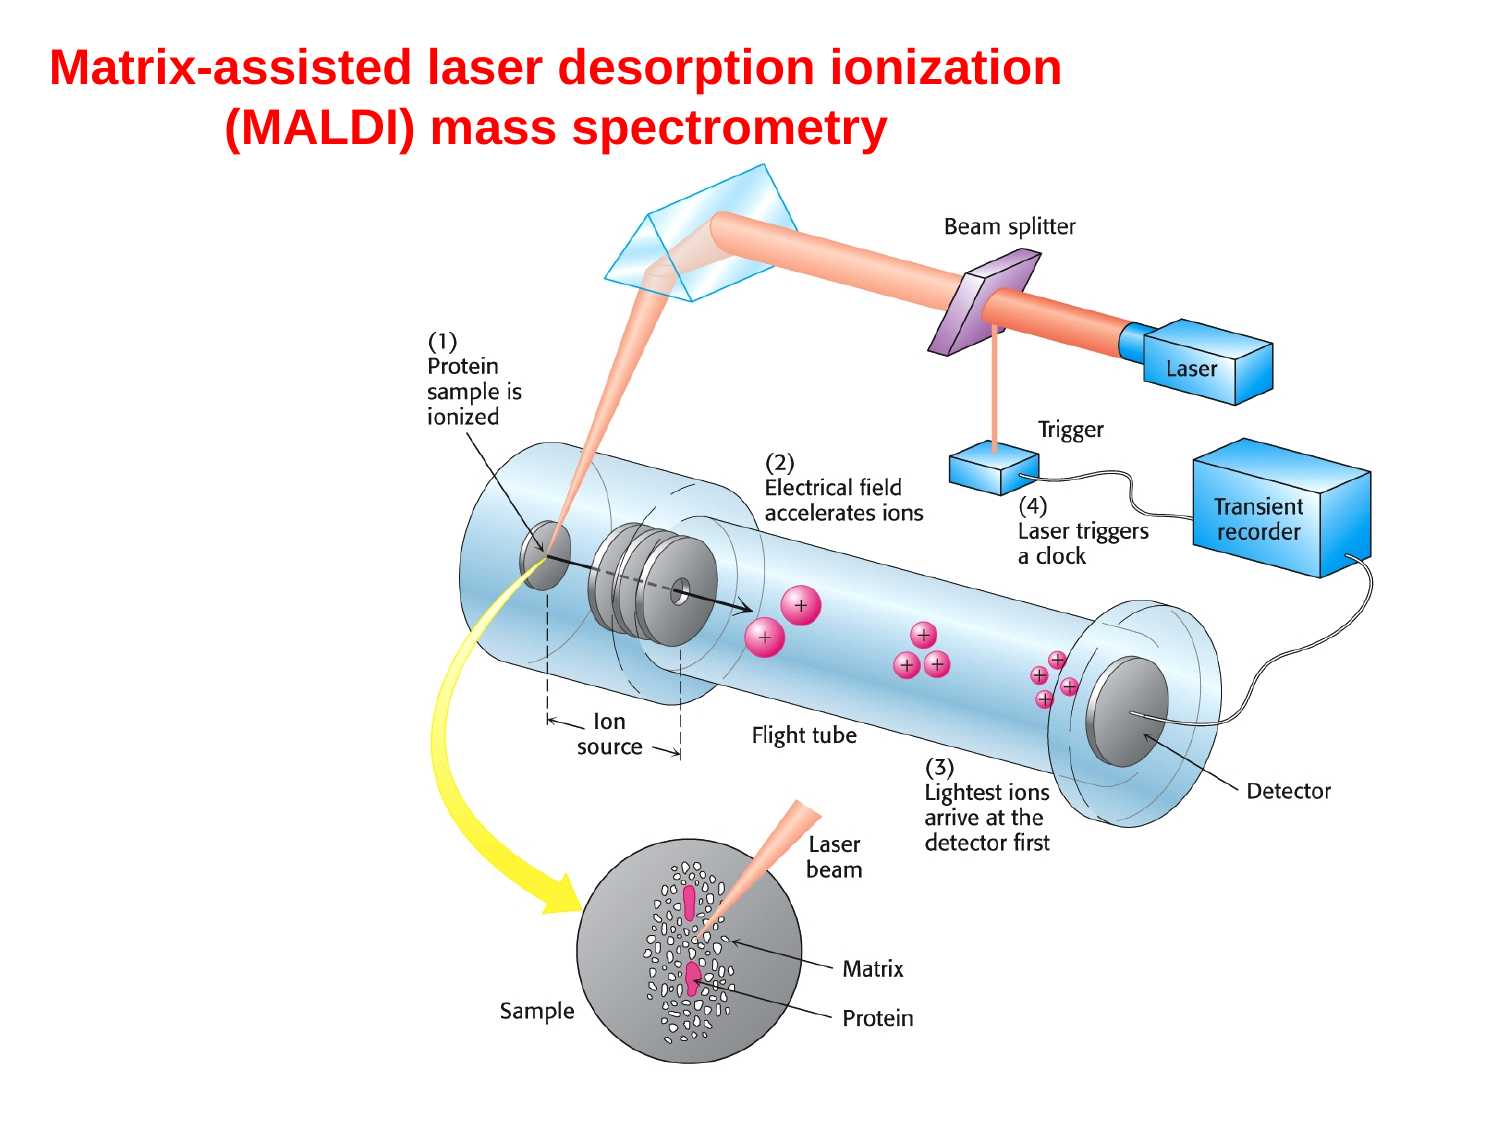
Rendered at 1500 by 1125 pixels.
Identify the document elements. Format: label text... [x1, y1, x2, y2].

text_box Matrix-assisted laser desorption ionization (MALDI) mass spectrometry [12, 27, 1100, 163]
picture [412, 151, 1388, 1076]
